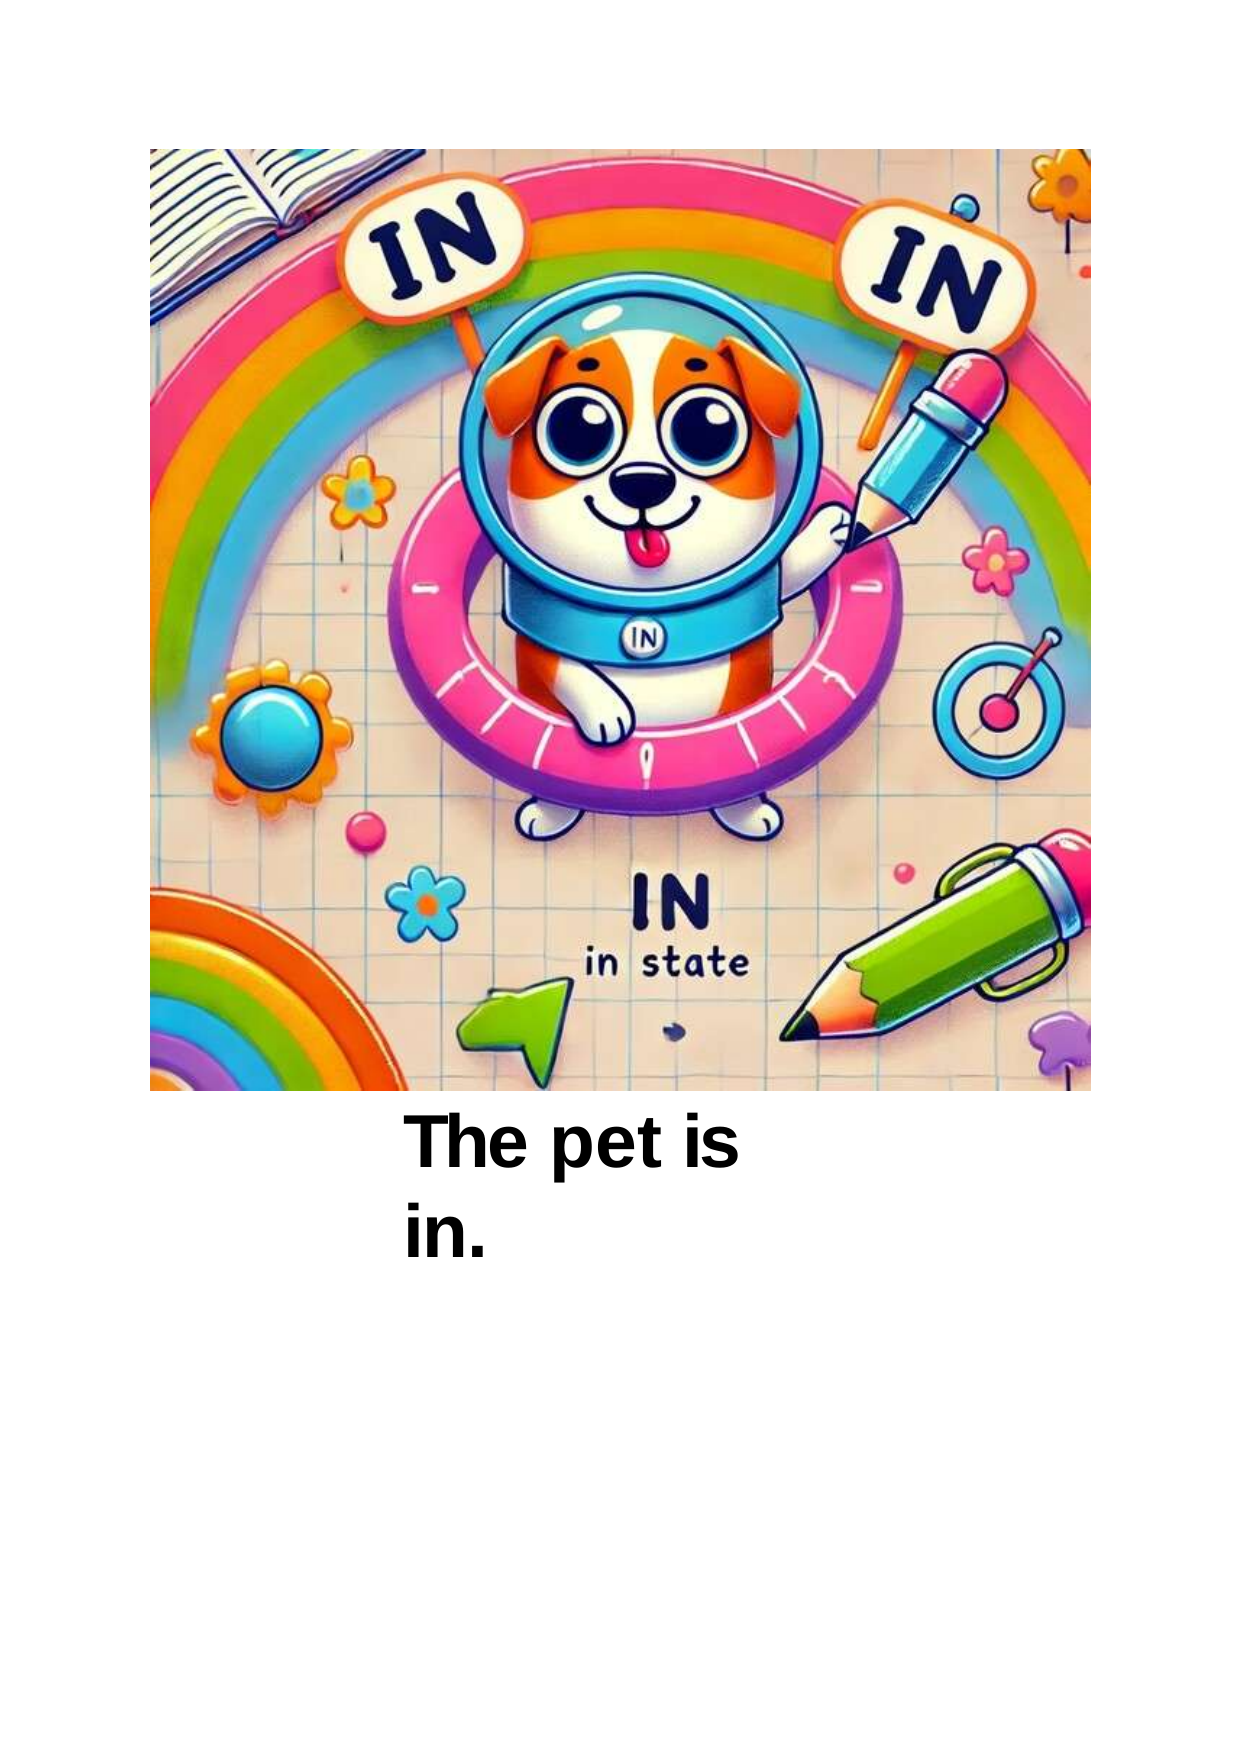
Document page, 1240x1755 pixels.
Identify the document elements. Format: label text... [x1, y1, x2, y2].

picture [149, 149, 1091, 1091]
text_box The pet is in. [401, 1099, 839, 1273]
